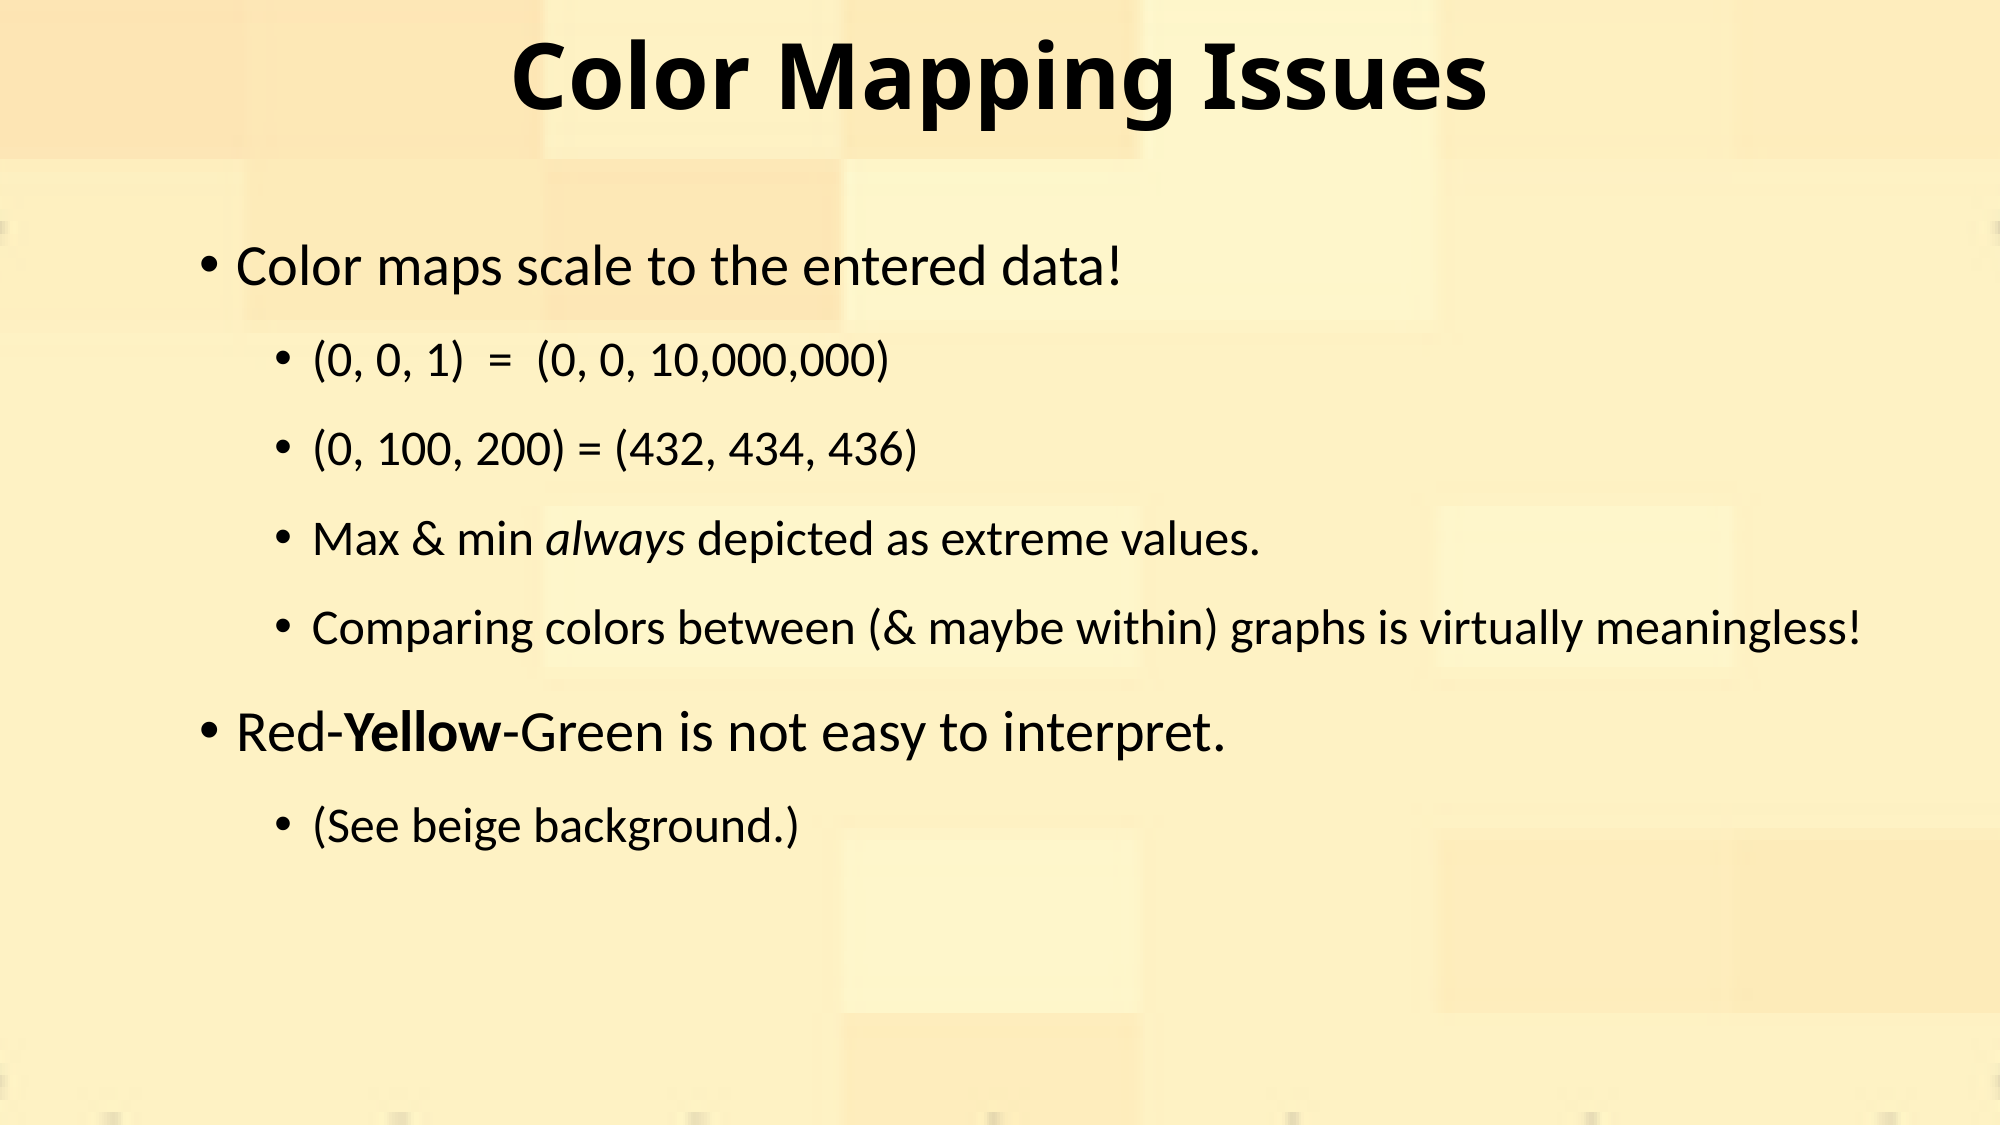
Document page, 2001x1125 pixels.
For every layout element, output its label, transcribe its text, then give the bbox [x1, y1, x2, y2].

title Color Mapping Issues [137, 3, 1863, 157]
list Color maps scale to the entered data! (0, 0, 1) = (0, 0, 10,000,000) (0, 100, 200) = (432, 434, 436) Max & min always depicted as extreme values. Comparing colors between (& maybe within) graphs is virtually meaningless! Red-Yellow-Green is not easy to interpret. (See beige background.) [184, 227, 2000, 1069]
